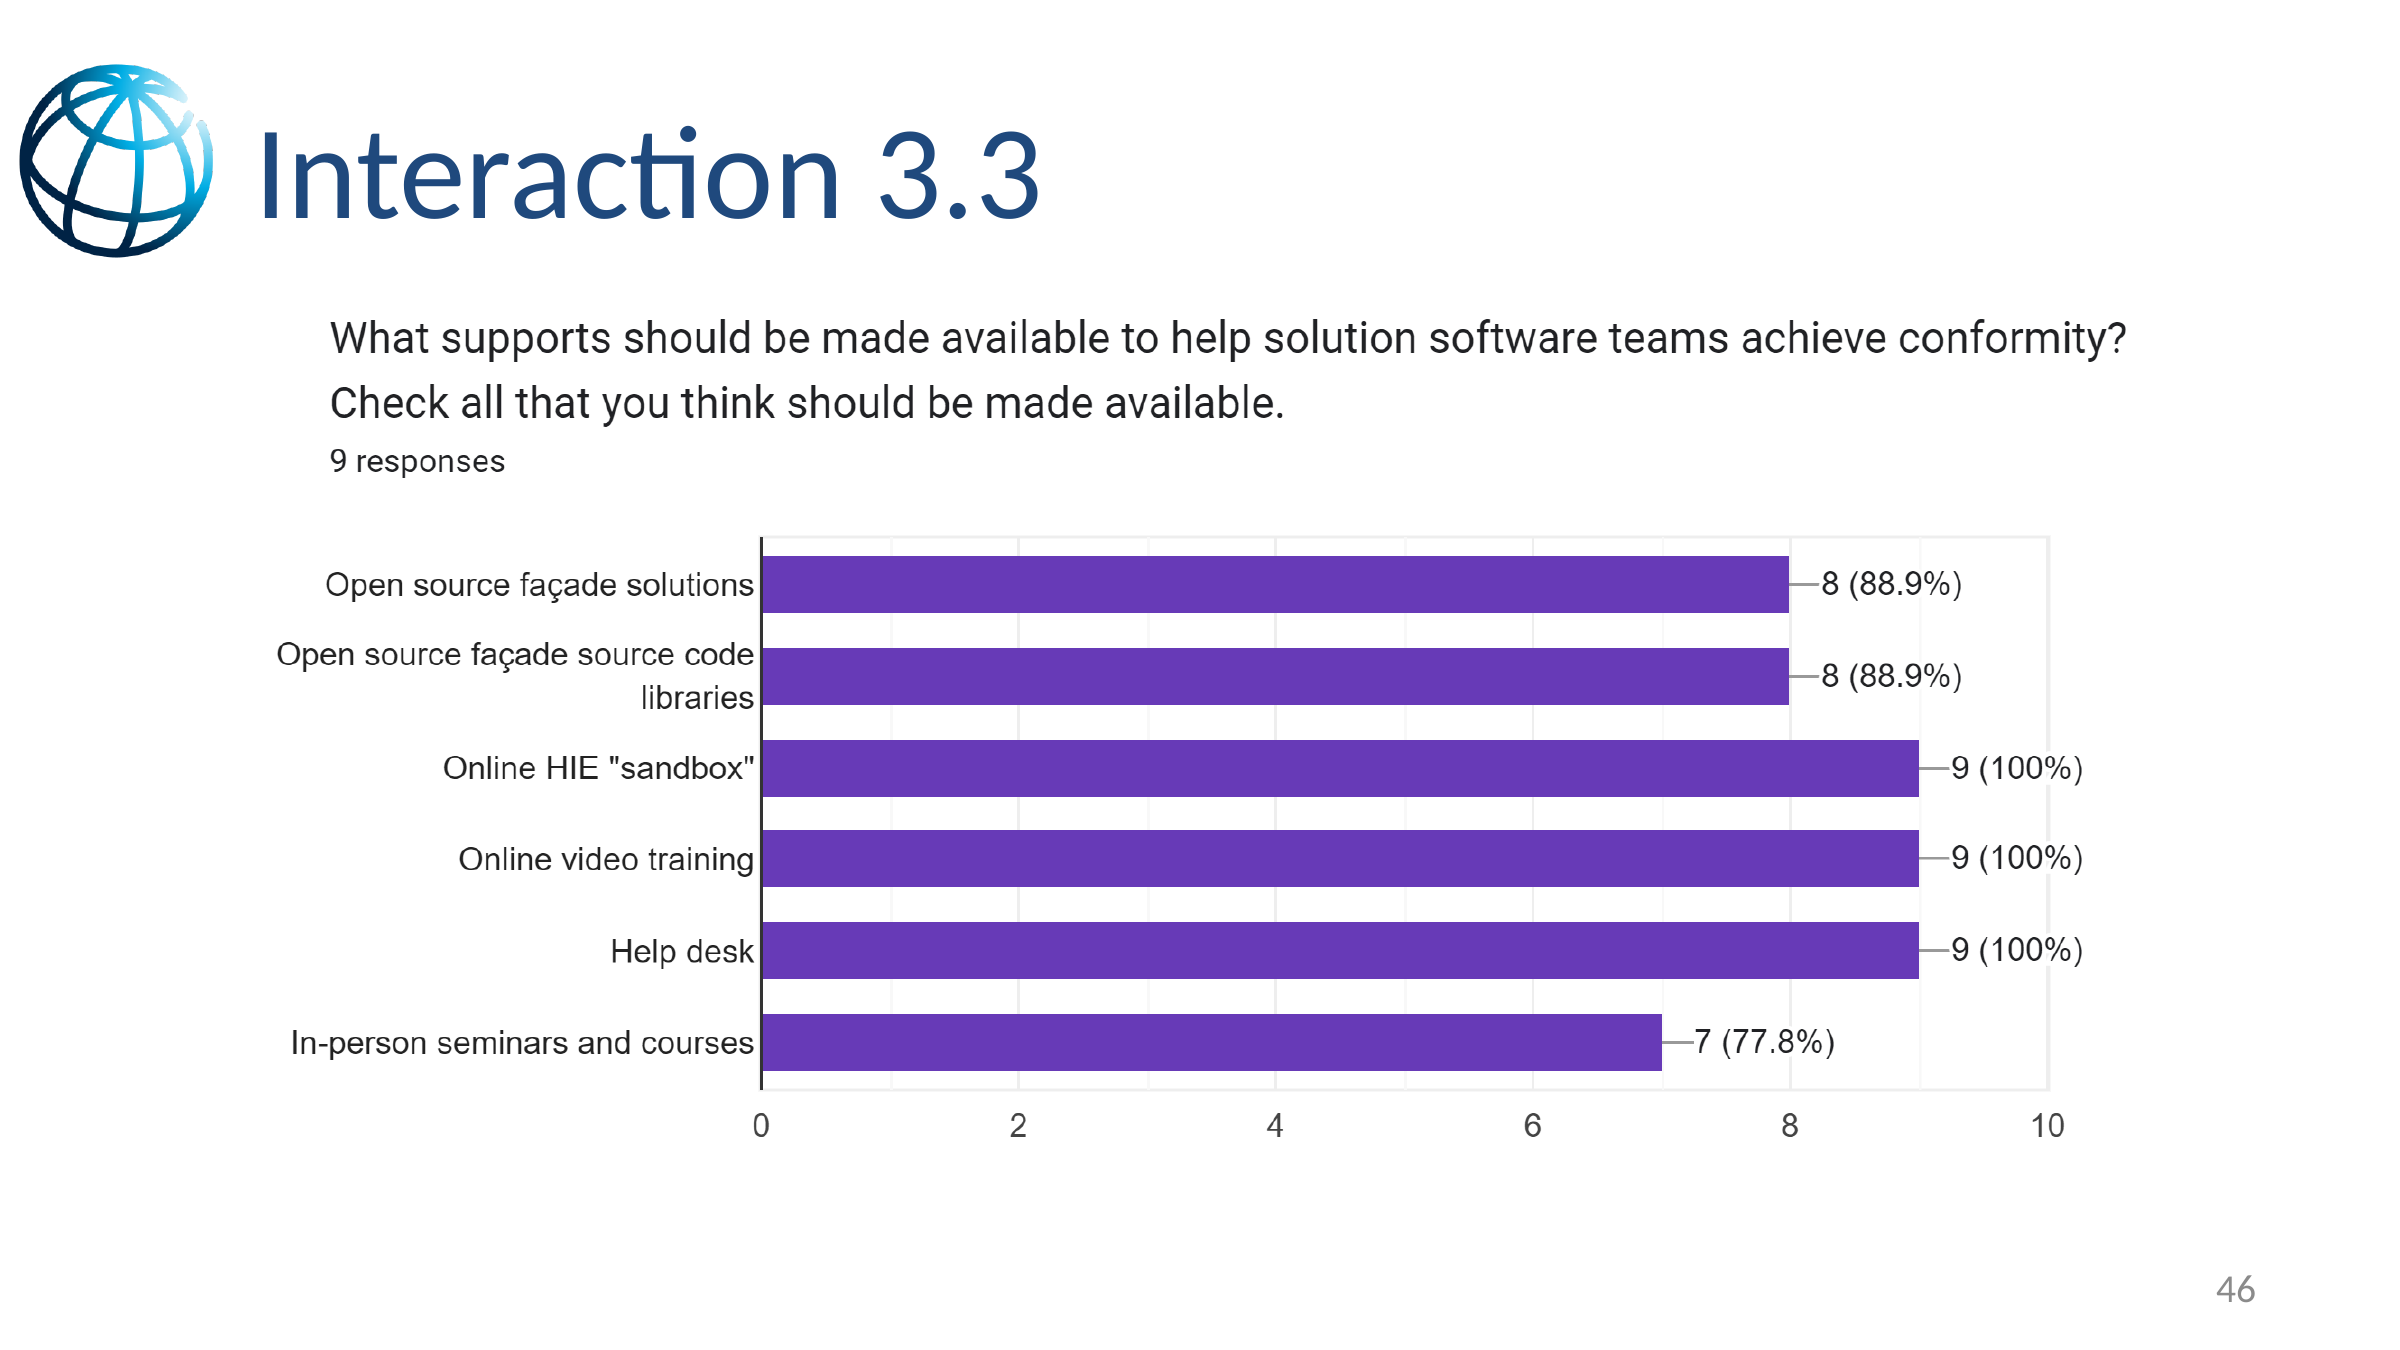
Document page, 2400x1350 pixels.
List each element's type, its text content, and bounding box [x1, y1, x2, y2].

picture [264, 243, 2247, 1252]
slide_number 46 [1719, 1251, 2280, 1324]
picture [16, 62, 228, 259]
title Interaction 3.3 [230, 52, 2280, 278]
